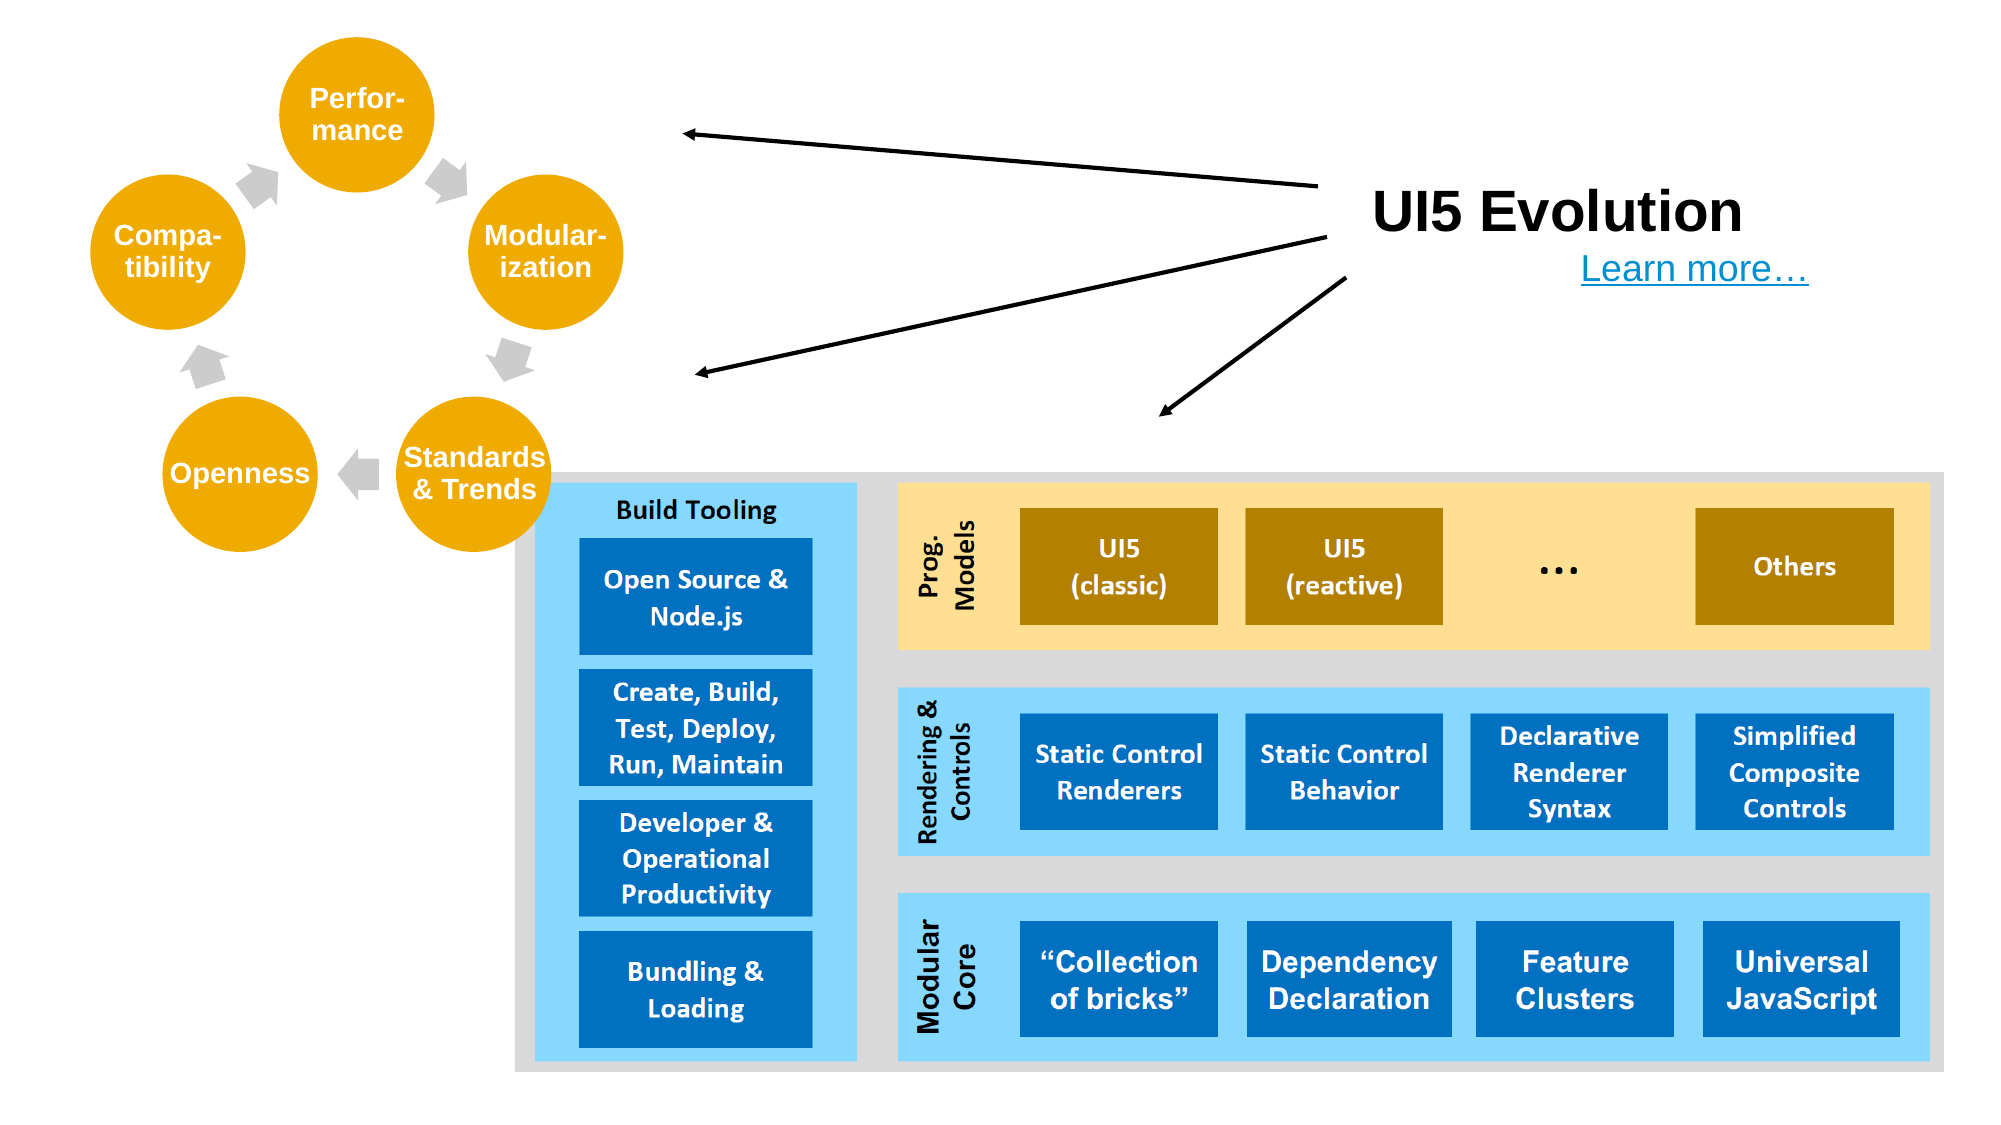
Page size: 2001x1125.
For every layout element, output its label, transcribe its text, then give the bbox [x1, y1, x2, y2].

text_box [682, 133, 1319, 187]
picture [515, 471, 1945, 1072]
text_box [90, 36, 624, 553]
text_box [1158, 277, 1347, 417]
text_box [694, 236, 1328, 375]
text_box Learn more… [1580, 244, 1810, 290]
text_box UI5 Evolution [1313, 173, 1804, 244]
